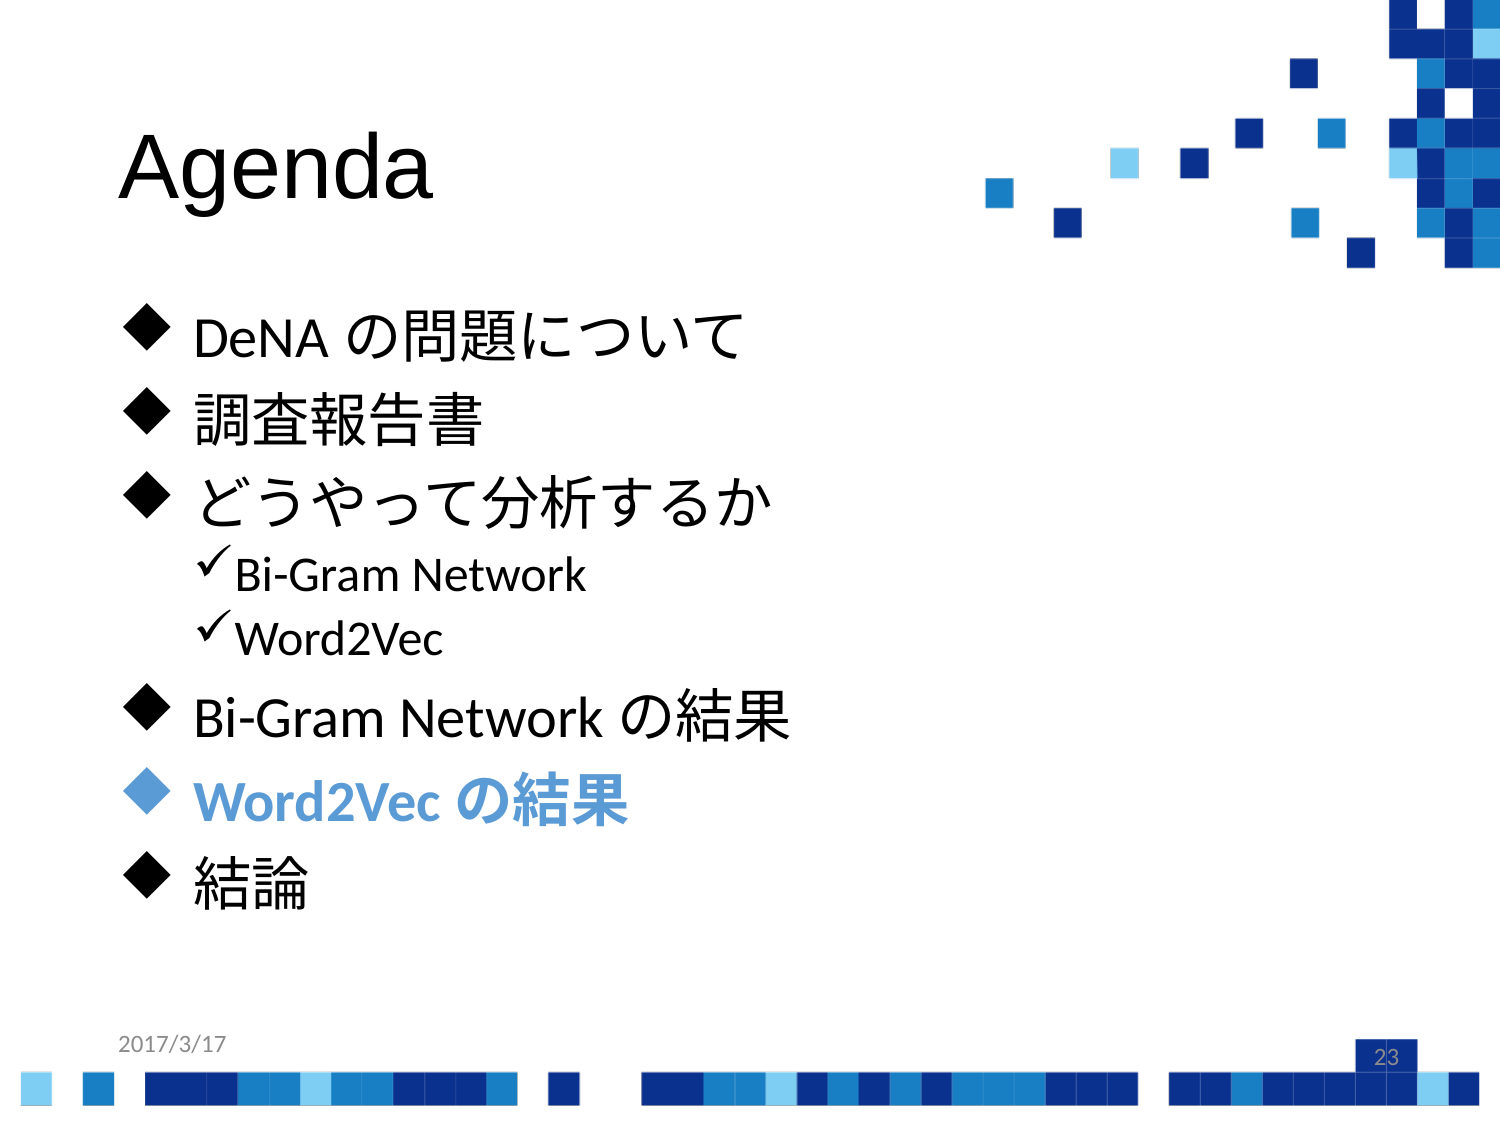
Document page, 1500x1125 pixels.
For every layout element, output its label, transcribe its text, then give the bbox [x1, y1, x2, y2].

picture [0, 0, 1500, 1125]
list DeNAの問題について 調査報告書 どうやって分析するか Bi-Gram Network Word2Vec Bi-Gram Networkの結果 Word2Vecの結果 結論 [103, 299, 1397, 1014]
